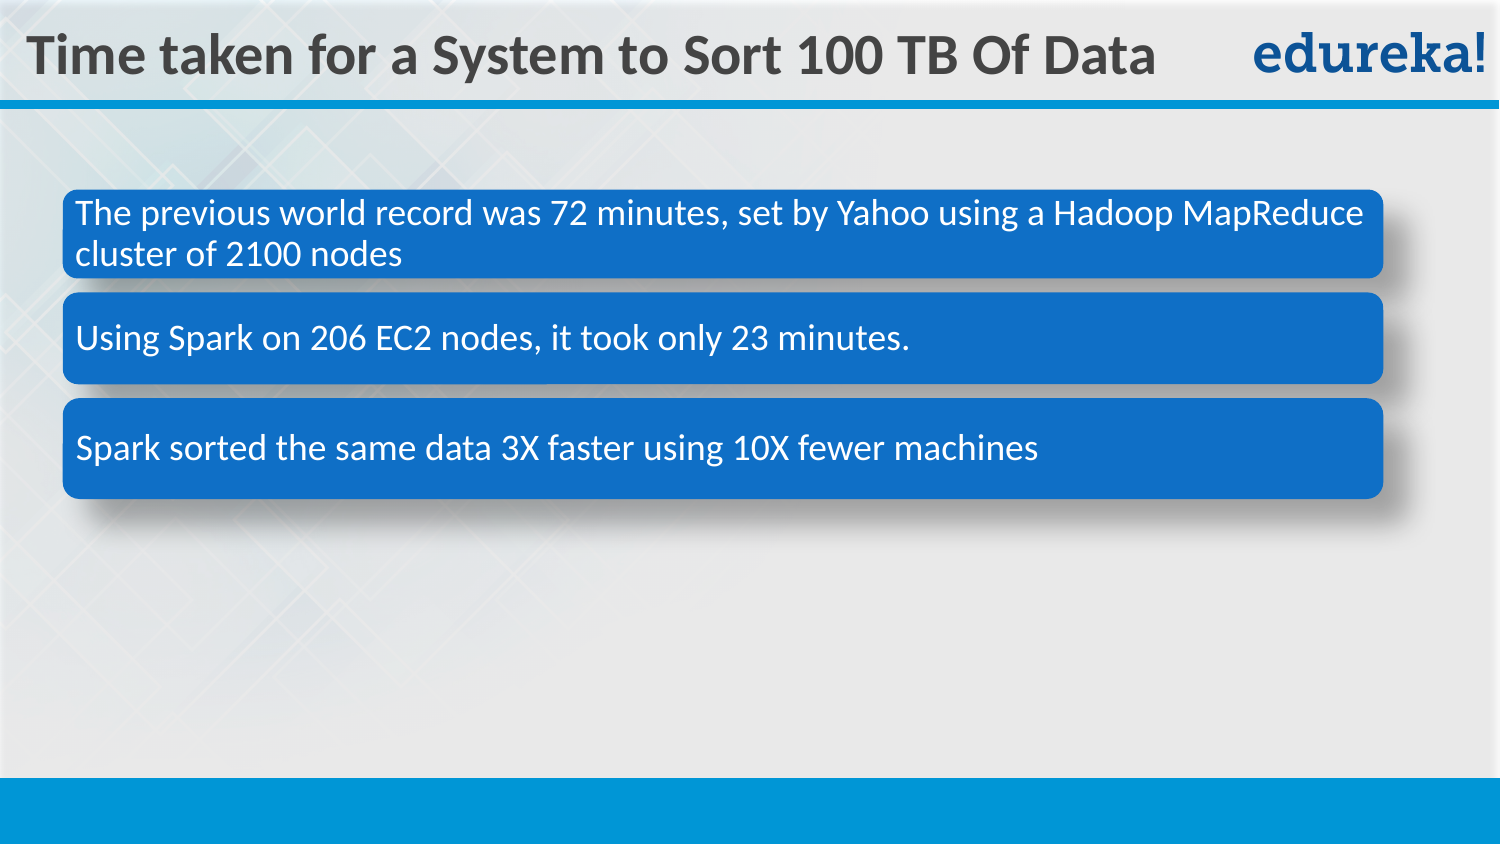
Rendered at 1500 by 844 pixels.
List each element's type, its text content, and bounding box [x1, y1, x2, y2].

list Time taken for a System to Sort 100 TB Of Data [13, 15, 1201, 89]
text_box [62, 189, 1384, 500]
picture [1254, 32, 1484, 73]
